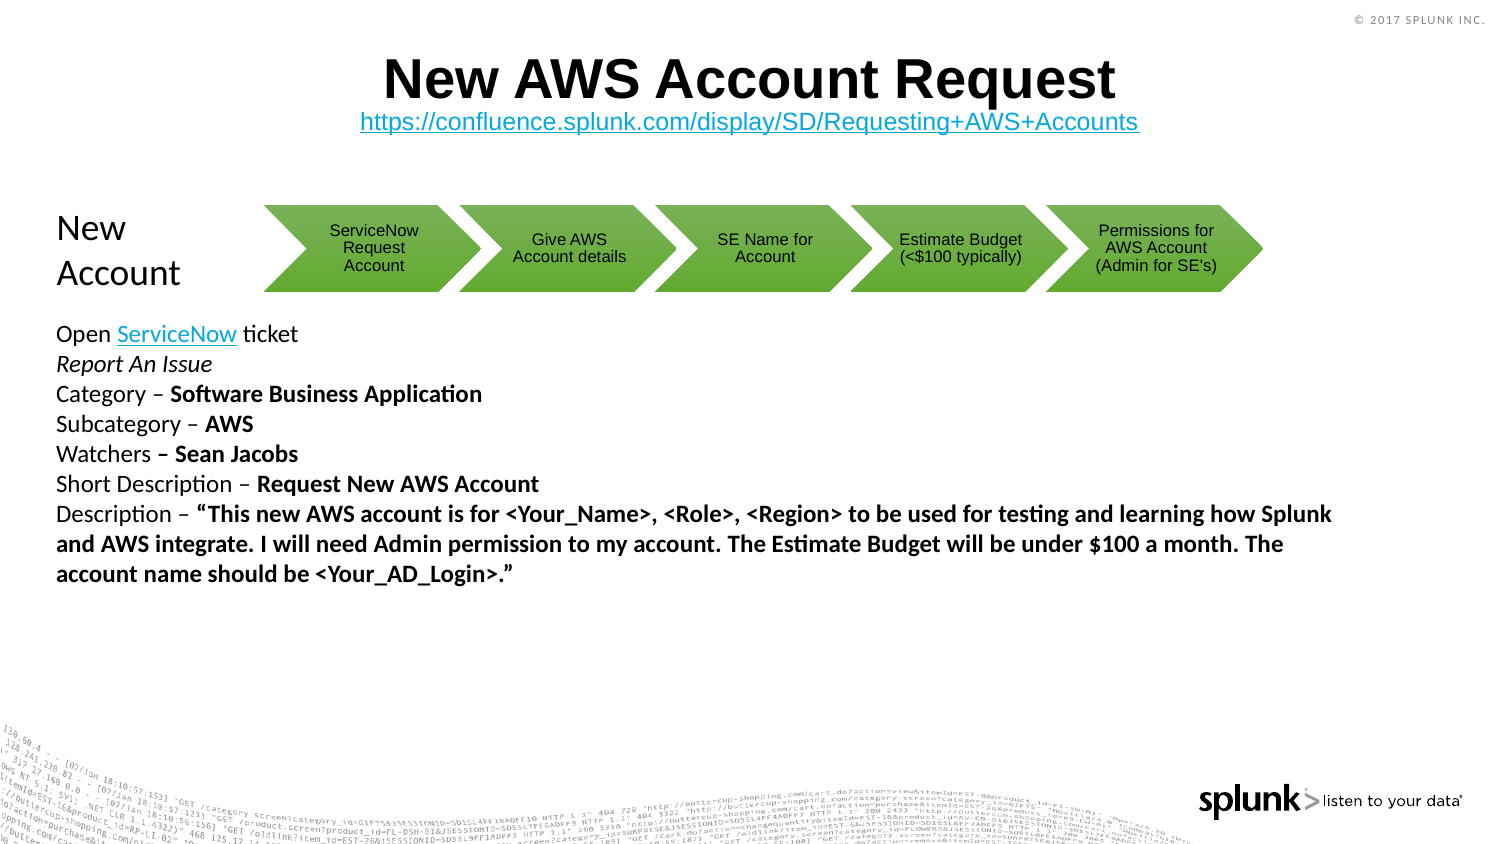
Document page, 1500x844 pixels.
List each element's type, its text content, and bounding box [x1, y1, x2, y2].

subtitle https://confluence.splunk.com/display/SD/Requesting+AWS+Accounts [56, 108, 1444, 142]
text_box Open ServiceNow ticket Report An Issue Category – Software Business Application Subcategory – AWS Watchers – Sean Jacobs Short Description – Request New AWS Account Description – “This new AWS account is for <Your_Name>, <Role>, <Region> to be used for testing and learning how Splunk and AWS integrate. I will need Admin permission to my account. The Estimate Budget will be under $100 a month. The account name should be <Your_AD_Login>.” [56, 317, 1352, 618]
picture [0, 0, 1500, 844]
text_box New Account [56, 203, 182, 294]
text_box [263, 159, 1264, 338]
title New AWS Account Request [56, 38, 1444, 93]
